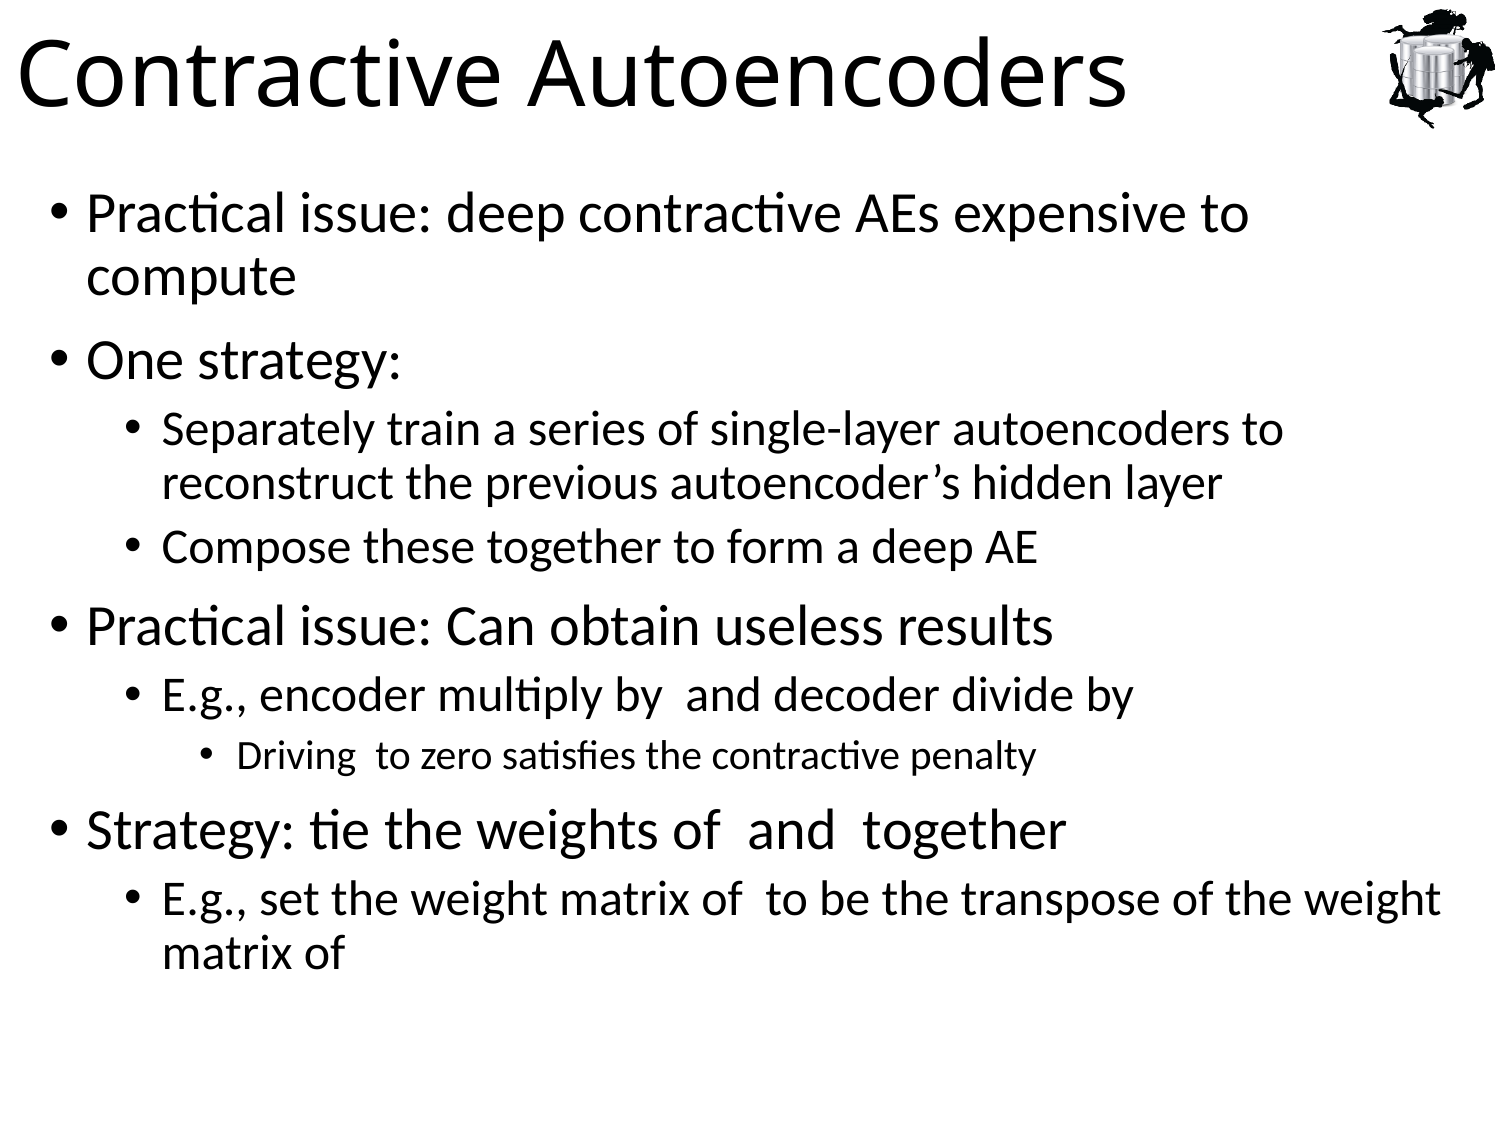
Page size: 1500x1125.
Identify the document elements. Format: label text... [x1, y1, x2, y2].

picture [1376, 5, 1498, 131]
title Contractive Autoencoders [0, 11, 1377, 143]
